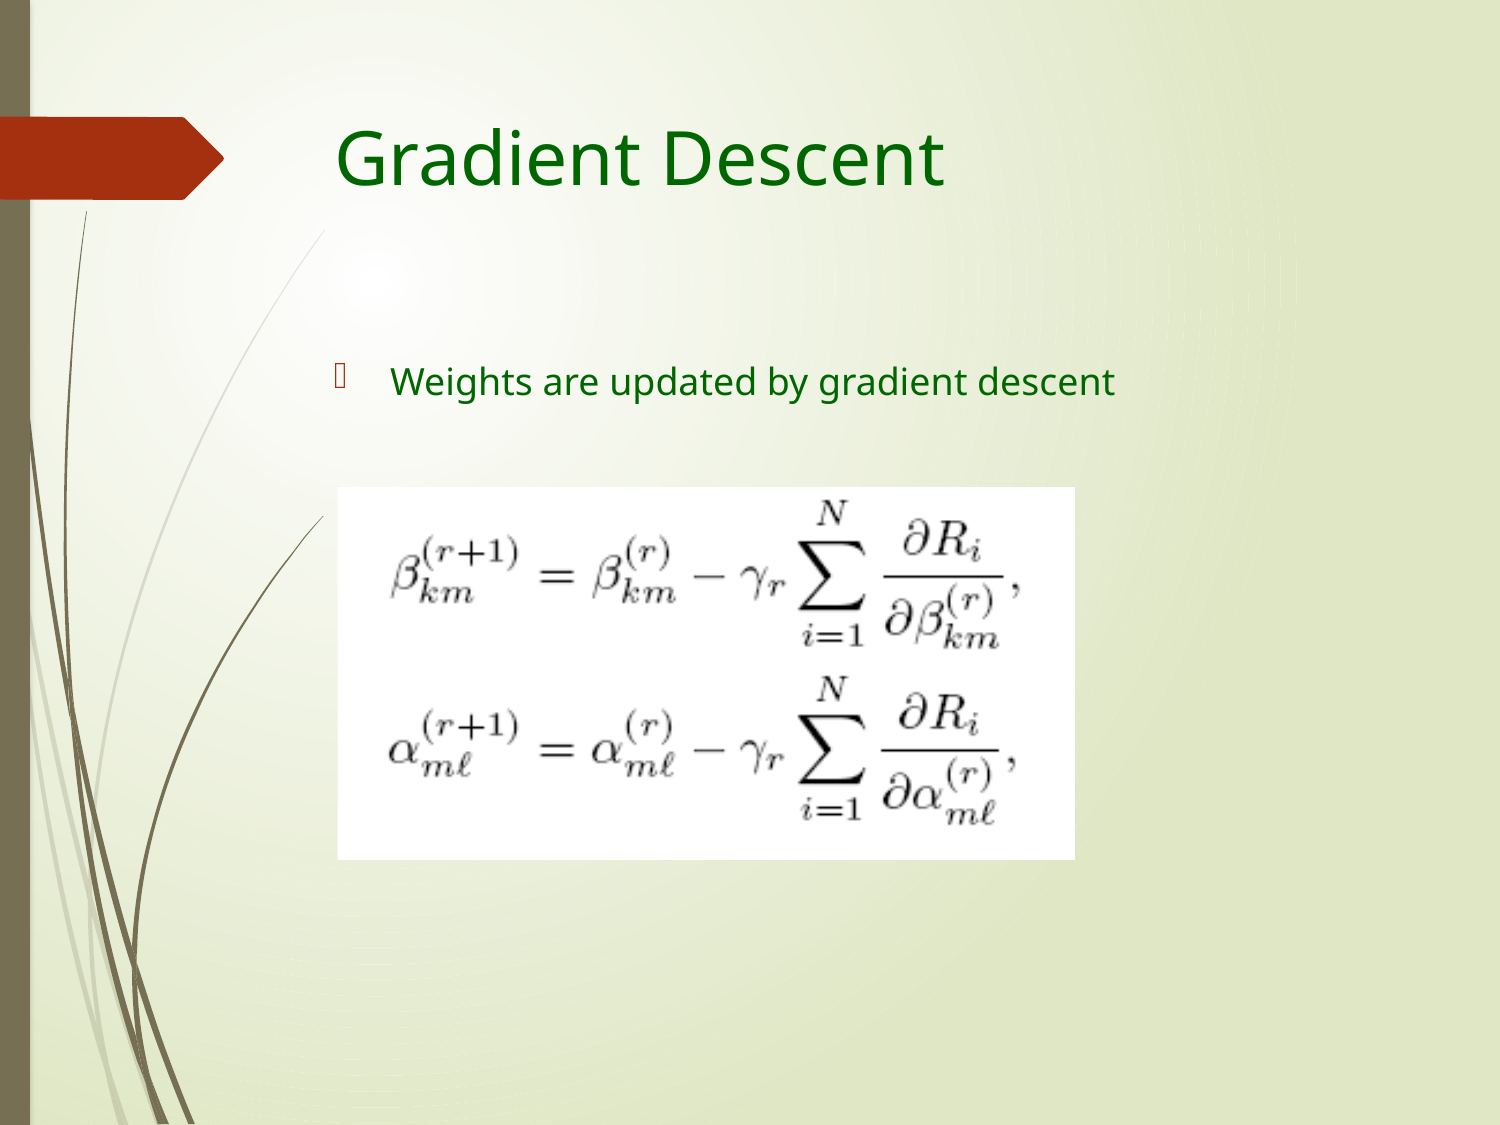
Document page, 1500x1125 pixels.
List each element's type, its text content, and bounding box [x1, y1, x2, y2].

picture [337, 487, 1076, 860]
title Gradient Descent [319, 102, 1400, 313]
list Weights are updated by gradient descent [318, 350, 1400, 970]
